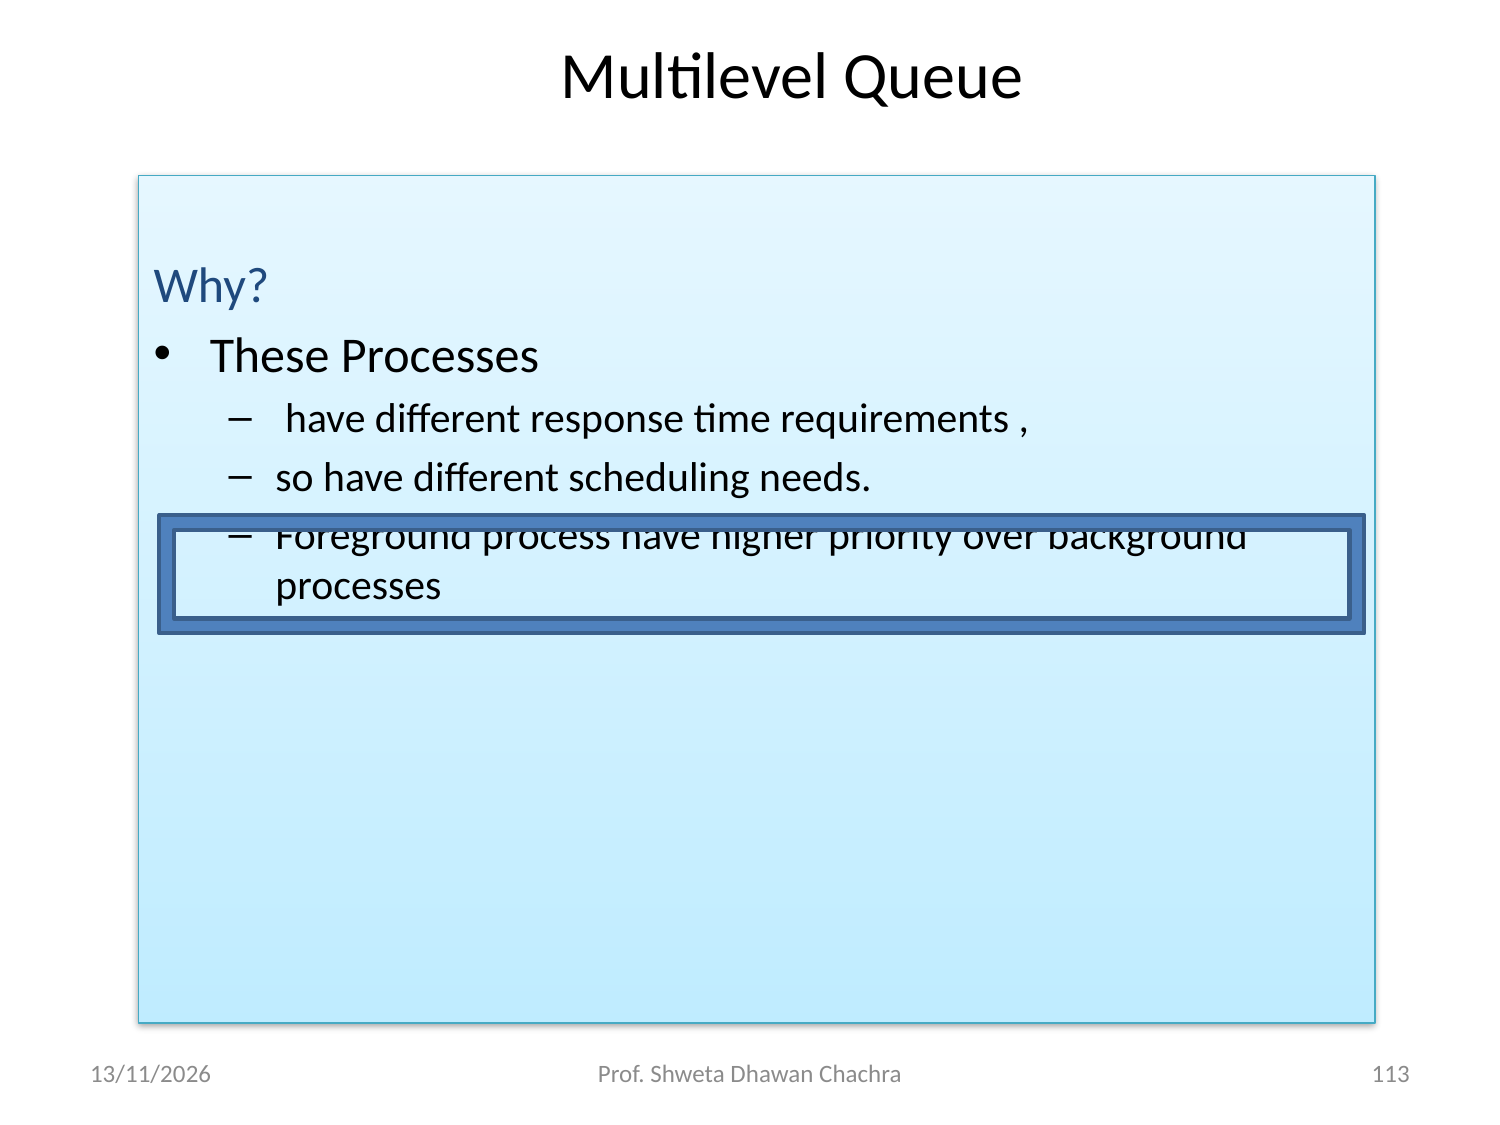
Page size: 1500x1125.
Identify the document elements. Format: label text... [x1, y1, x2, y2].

list Why? These Processes have different response time requirements , so have different scheduling needs. Foreground process have higher priority over background processes [138, 175, 1376, 1024]
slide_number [75, 1042, 425, 1103]
title Multilevel Queue [159, 25, 1425, 120]
slide_number 113 [1074, 1042, 1425, 1103]
footer Prof. Shweta Dhawan Chachra [512, 1042, 988, 1103]
text_box [157, 513, 1366, 635]
